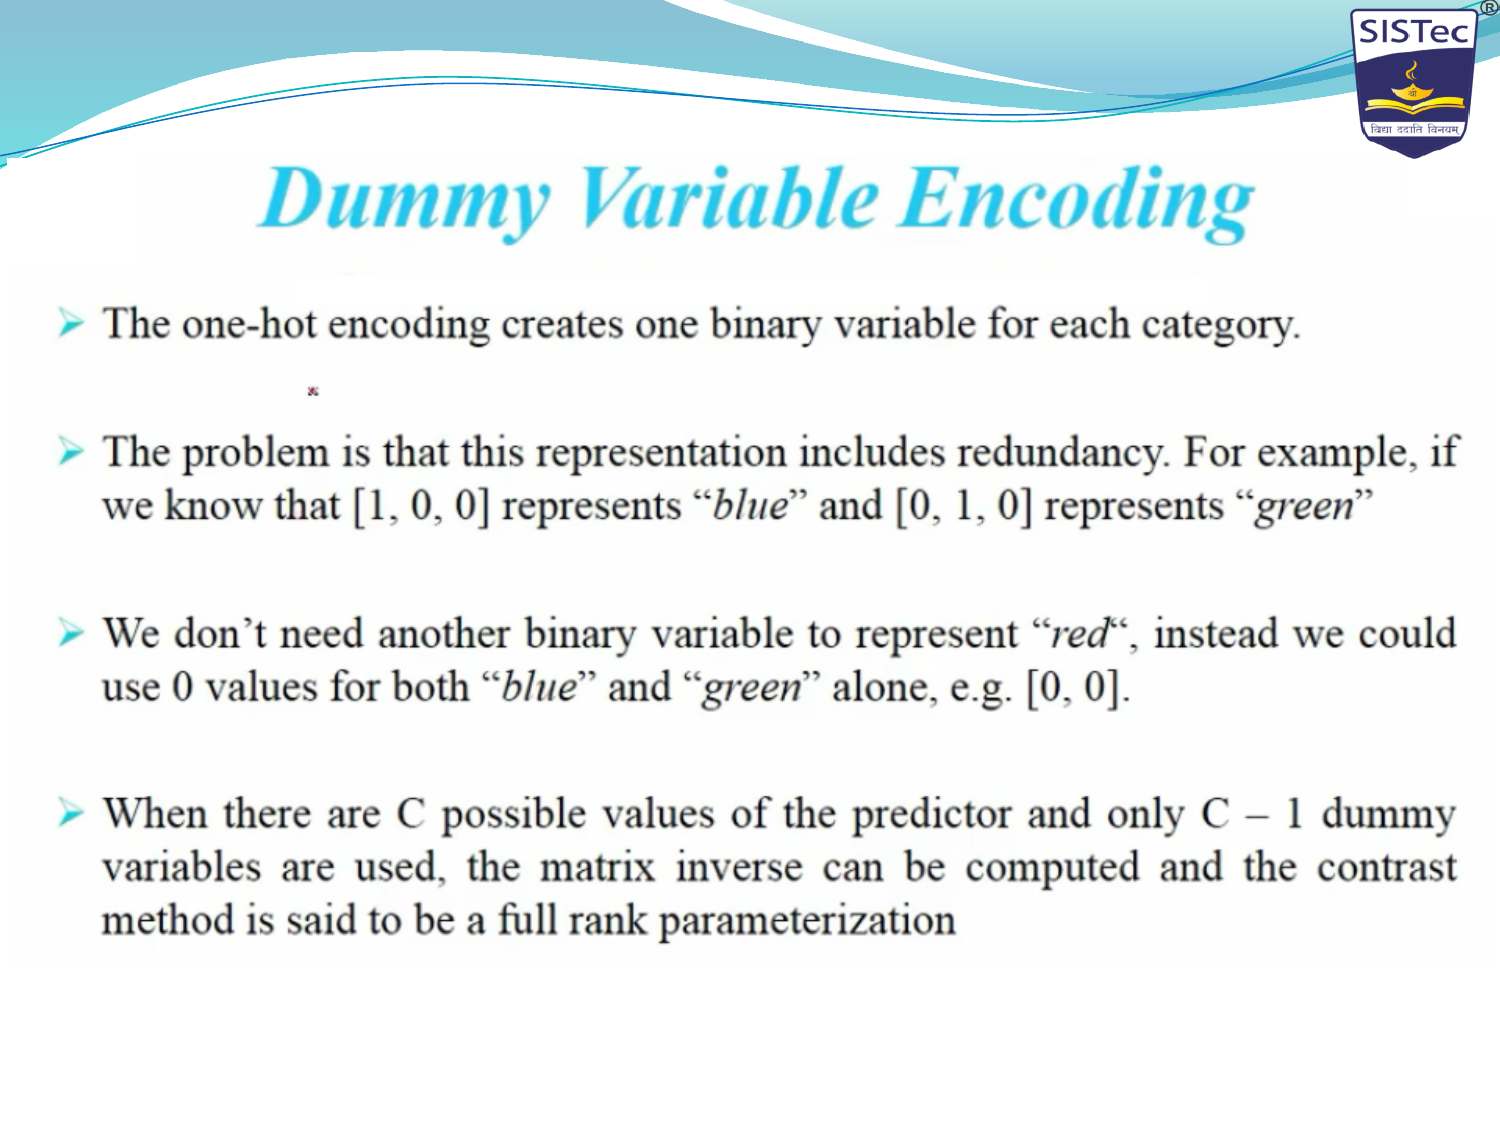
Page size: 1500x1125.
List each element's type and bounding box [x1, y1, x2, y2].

picture [1349, 0, 1500, 159]
picture [6, 158, 1494, 967]
